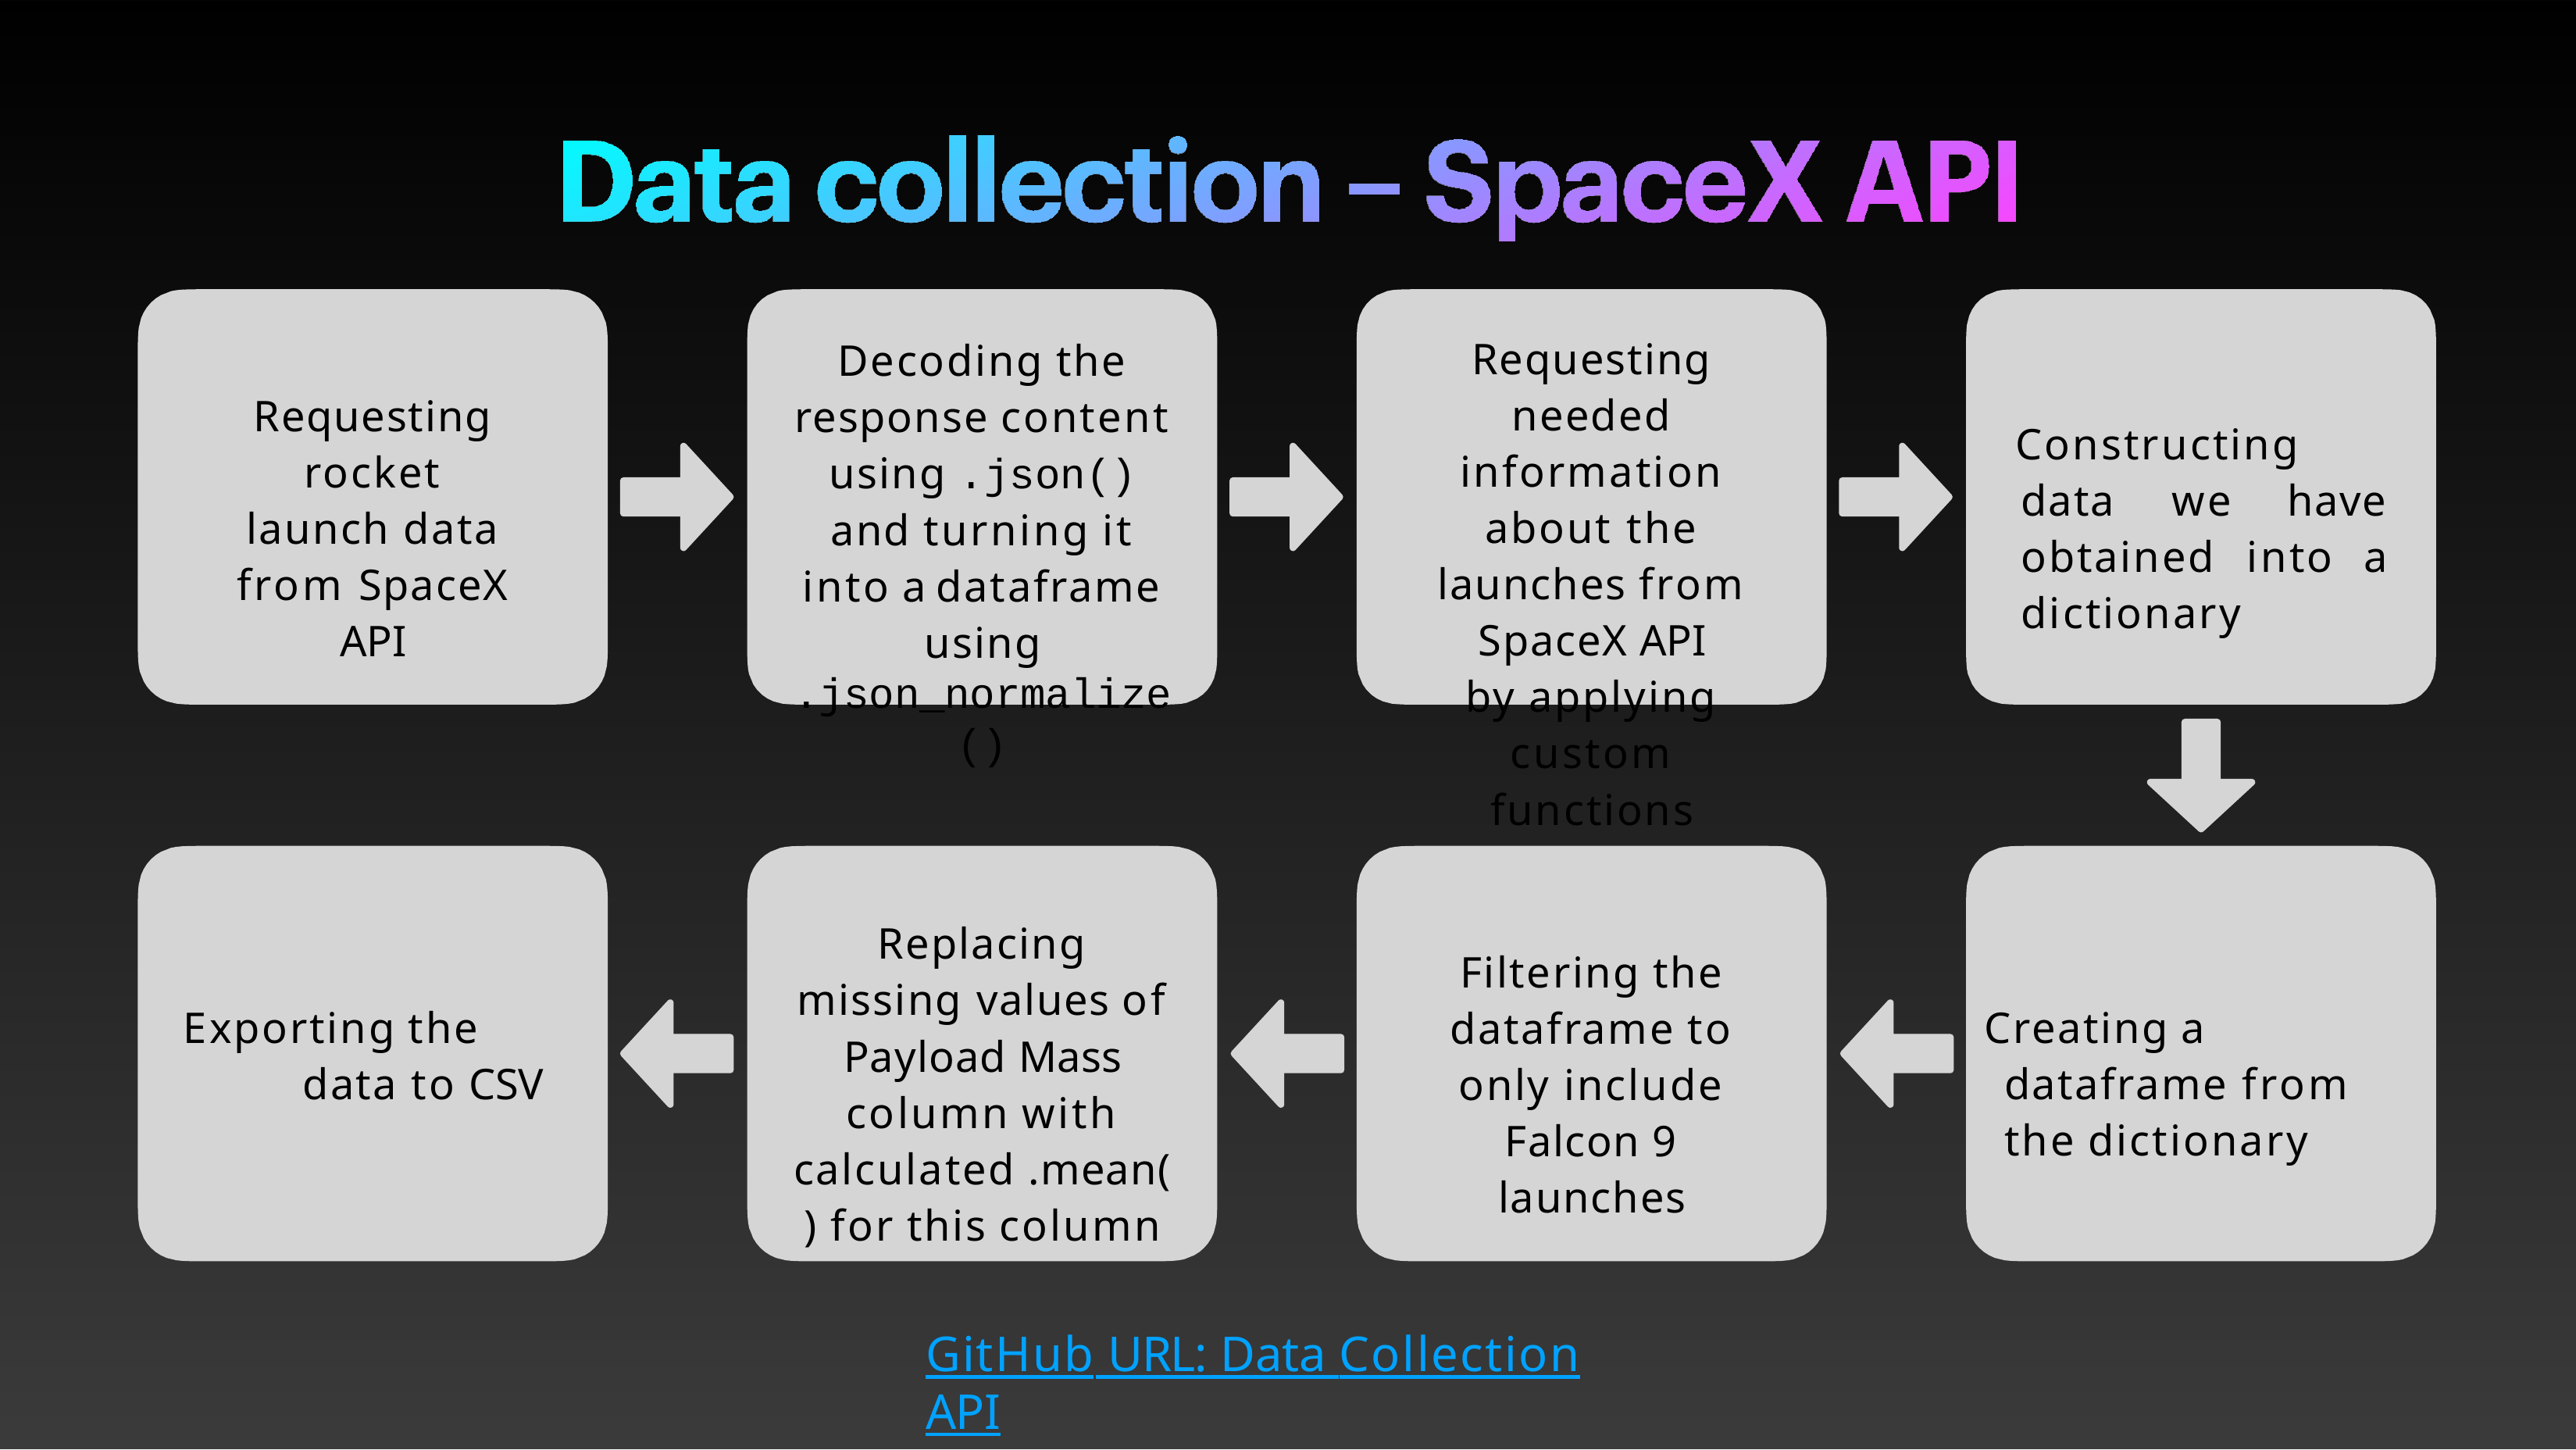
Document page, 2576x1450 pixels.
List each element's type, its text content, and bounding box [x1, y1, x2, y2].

text_box [137, 845, 608, 1262]
text_box [137, 289, 608, 705]
text_box Creating a dataframe from the dictionary [1982, 994, 2420, 1165]
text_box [619, 998, 734, 1109]
text_box [747, 845, 1218, 1262]
text_box Decoding the response content using .json() and turning it into a dataframe using .json_normalize() [762, 327, 1204, 767]
text_box Exporting the data to CSV [181, 994, 564, 1109]
text_box Replacing missing values of Payload Mass column with calculated .mean() for this column [790, 909, 1174, 1250]
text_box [1839, 442, 1953, 552]
text_box Constructing data we have obtained into a dictionary [2014, 410, 2389, 638]
text_box GitHub URL: Data Collection API [923, 1321, 1652, 1439]
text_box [1229, 442, 1343, 552]
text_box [619, 442, 734, 552]
text_box [1966, 845, 2436, 1262]
text_box [747, 289, 1218, 695]
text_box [1230, 998, 1345, 1109]
text_box Requesting needed information about the launches from SpaceX API by applying custom functions [1391, 324, 1793, 834]
text_box [1356, 845, 1827, 1262]
text_box Filtering the dataframe to only include Falcon 9 launches [1409, 938, 1775, 1222]
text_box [2146, 718, 2256, 833]
text_box [1356, 289, 1827, 704]
picture [0, 0, 2576, 1449]
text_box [1839, 998, 1954, 1109]
text_box Requesting rocket launch data from SpaceX API [231, 381, 514, 666]
text_box [1966, 289, 2436, 705]
